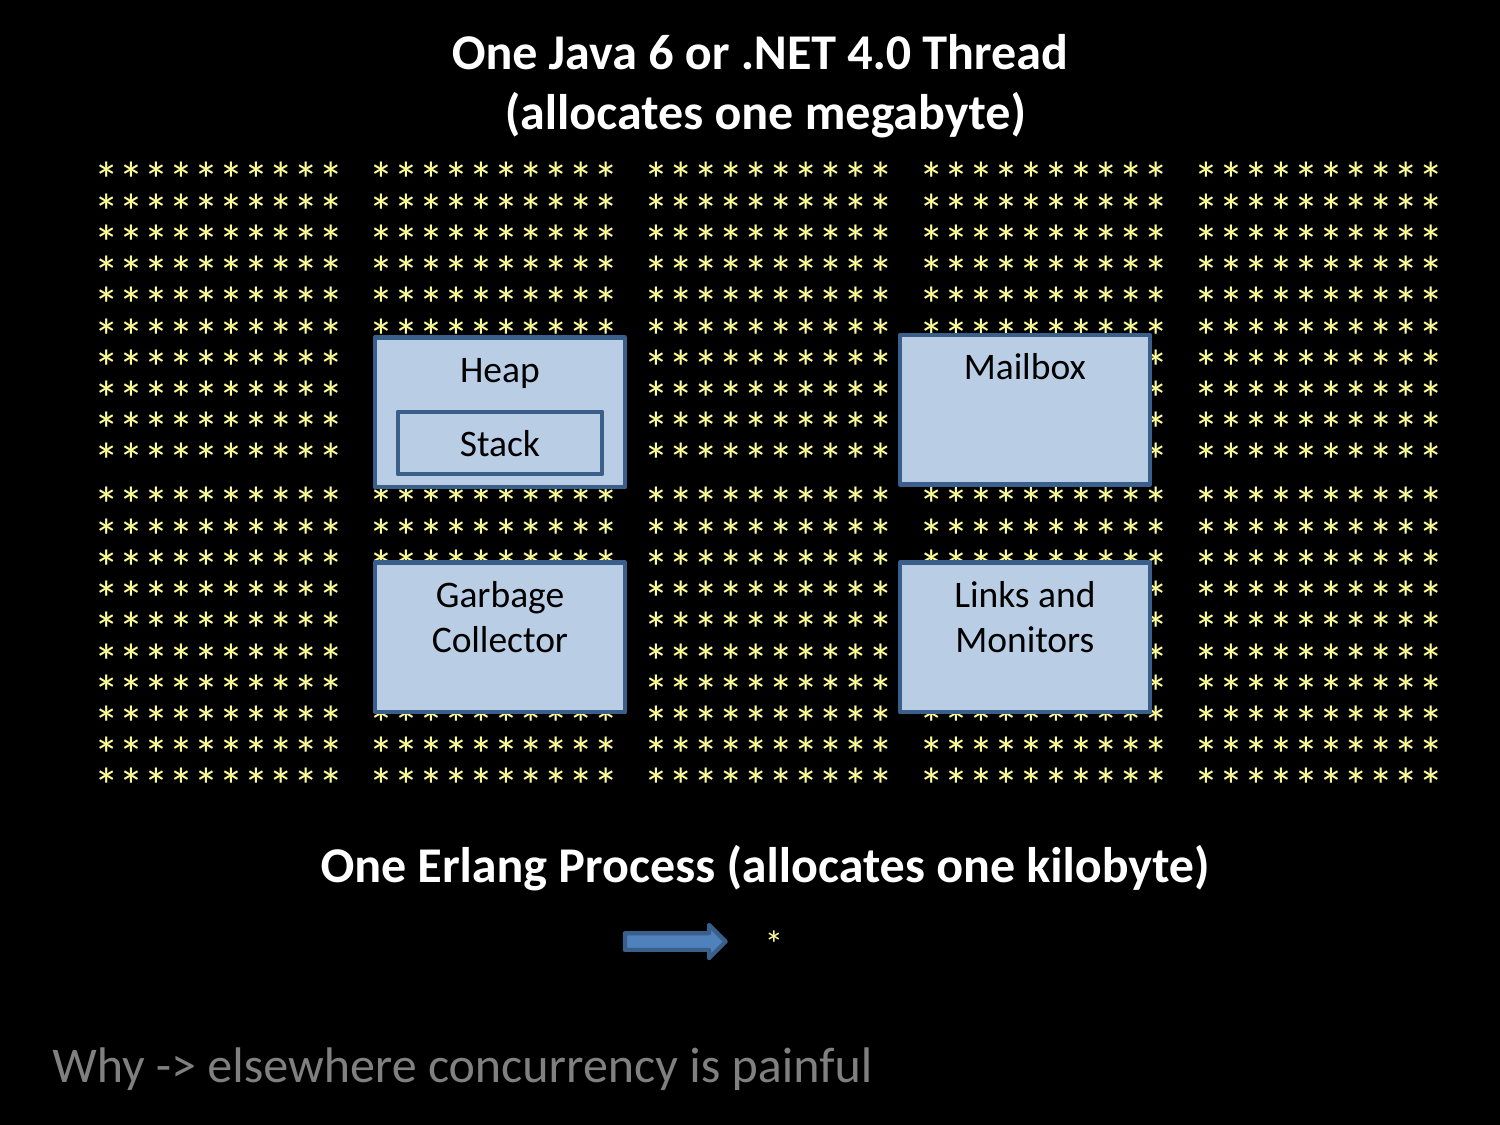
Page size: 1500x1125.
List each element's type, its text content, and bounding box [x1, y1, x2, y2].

text_box One Java 6 or .NET 4.0 Thread (allocates one megabyte) [121, 12, 1410, 148]
text_box [622, 923, 728, 961]
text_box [374, 334, 1151, 713]
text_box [74, 169, 1463, 826]
text_box One Erlang Process (allocates one kilobyte) [121, 834, 1410, 900]
text_box Why -> elsewhere concurrency is painful [37, 1024, 1463, 1100]
text_box * [749, 912, 799, 973]
